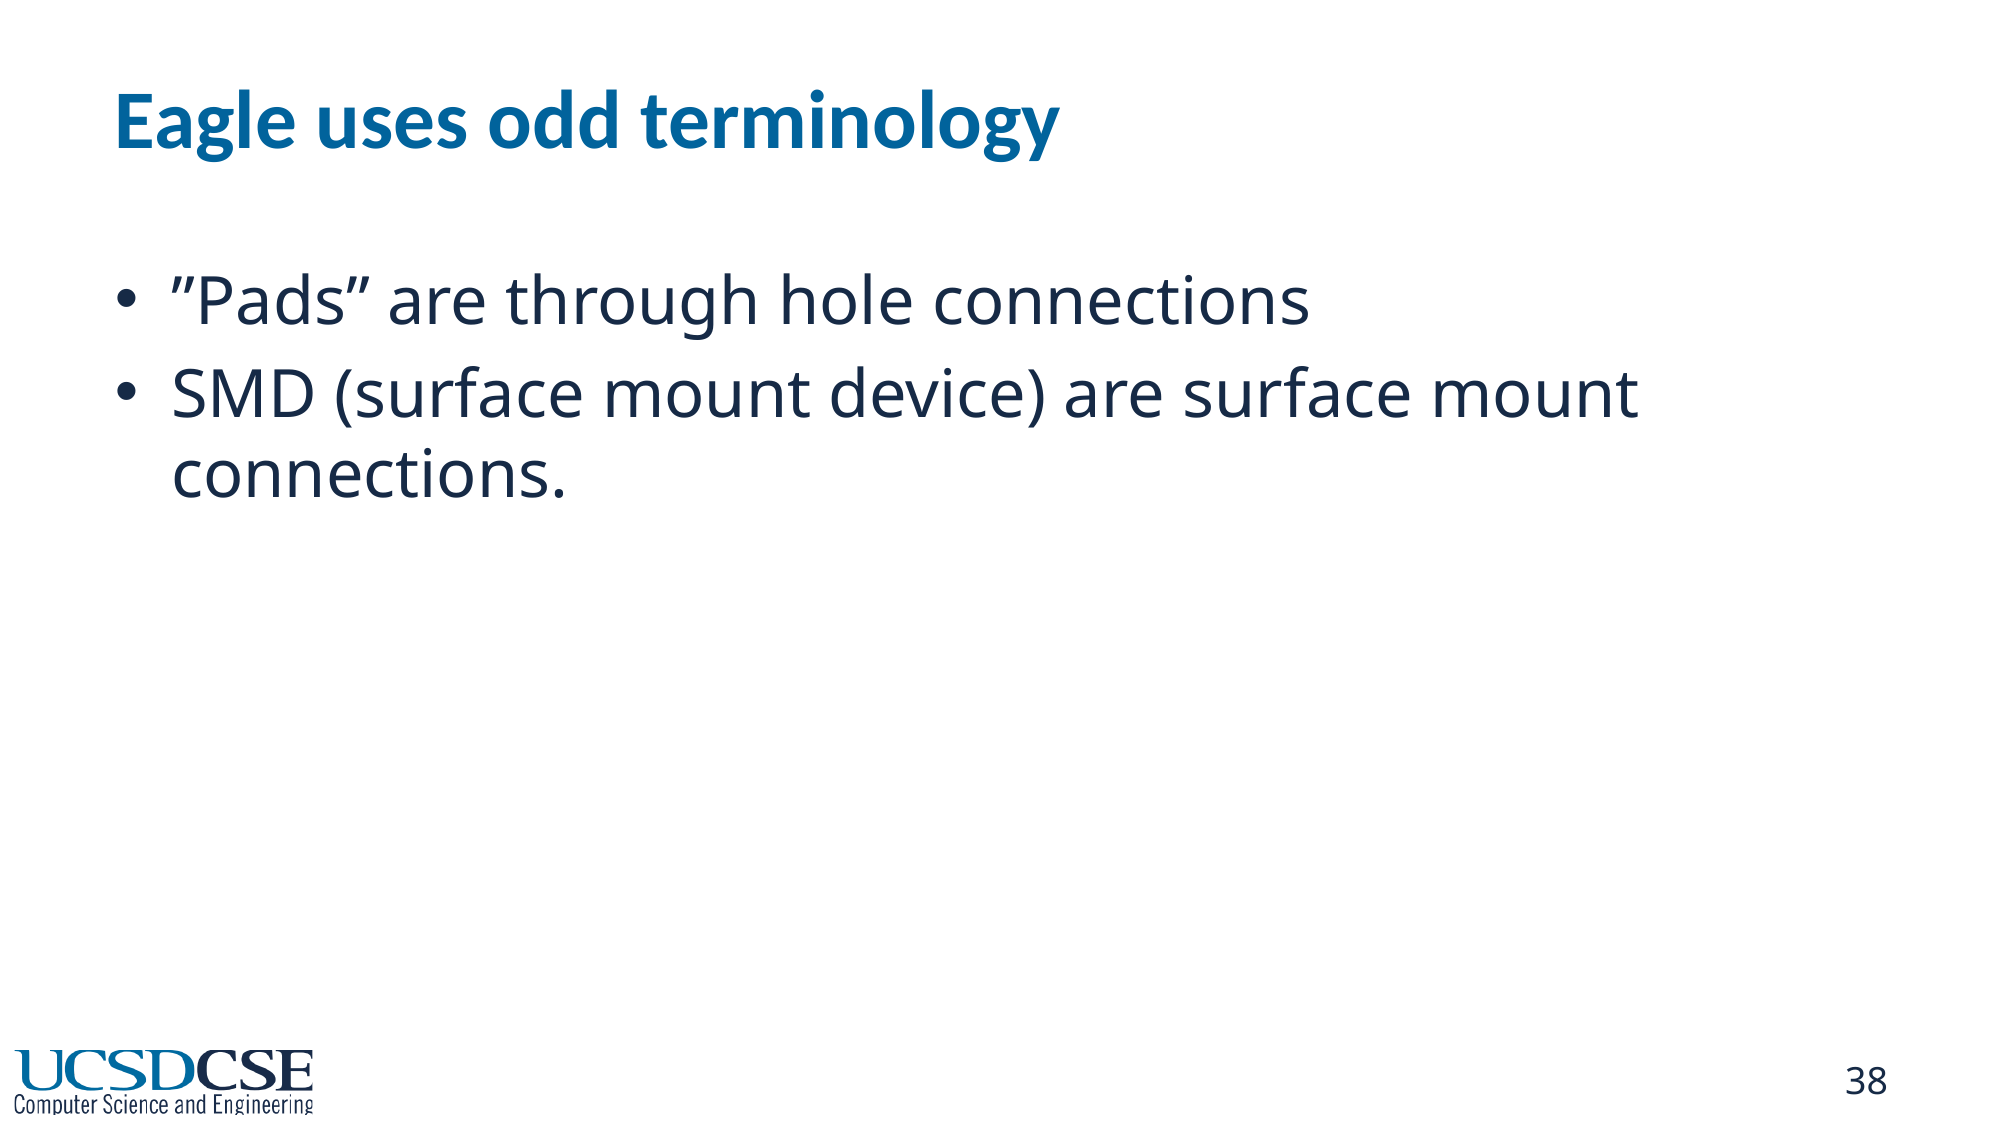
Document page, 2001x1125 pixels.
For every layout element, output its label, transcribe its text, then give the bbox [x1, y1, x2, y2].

title Eagle uses odd terminology [99, 9, 1900, 222]
list ”Pads” are through hole connections SMD (surface mount device) are surface mount connections. [99, 249, 1900, 1005]
